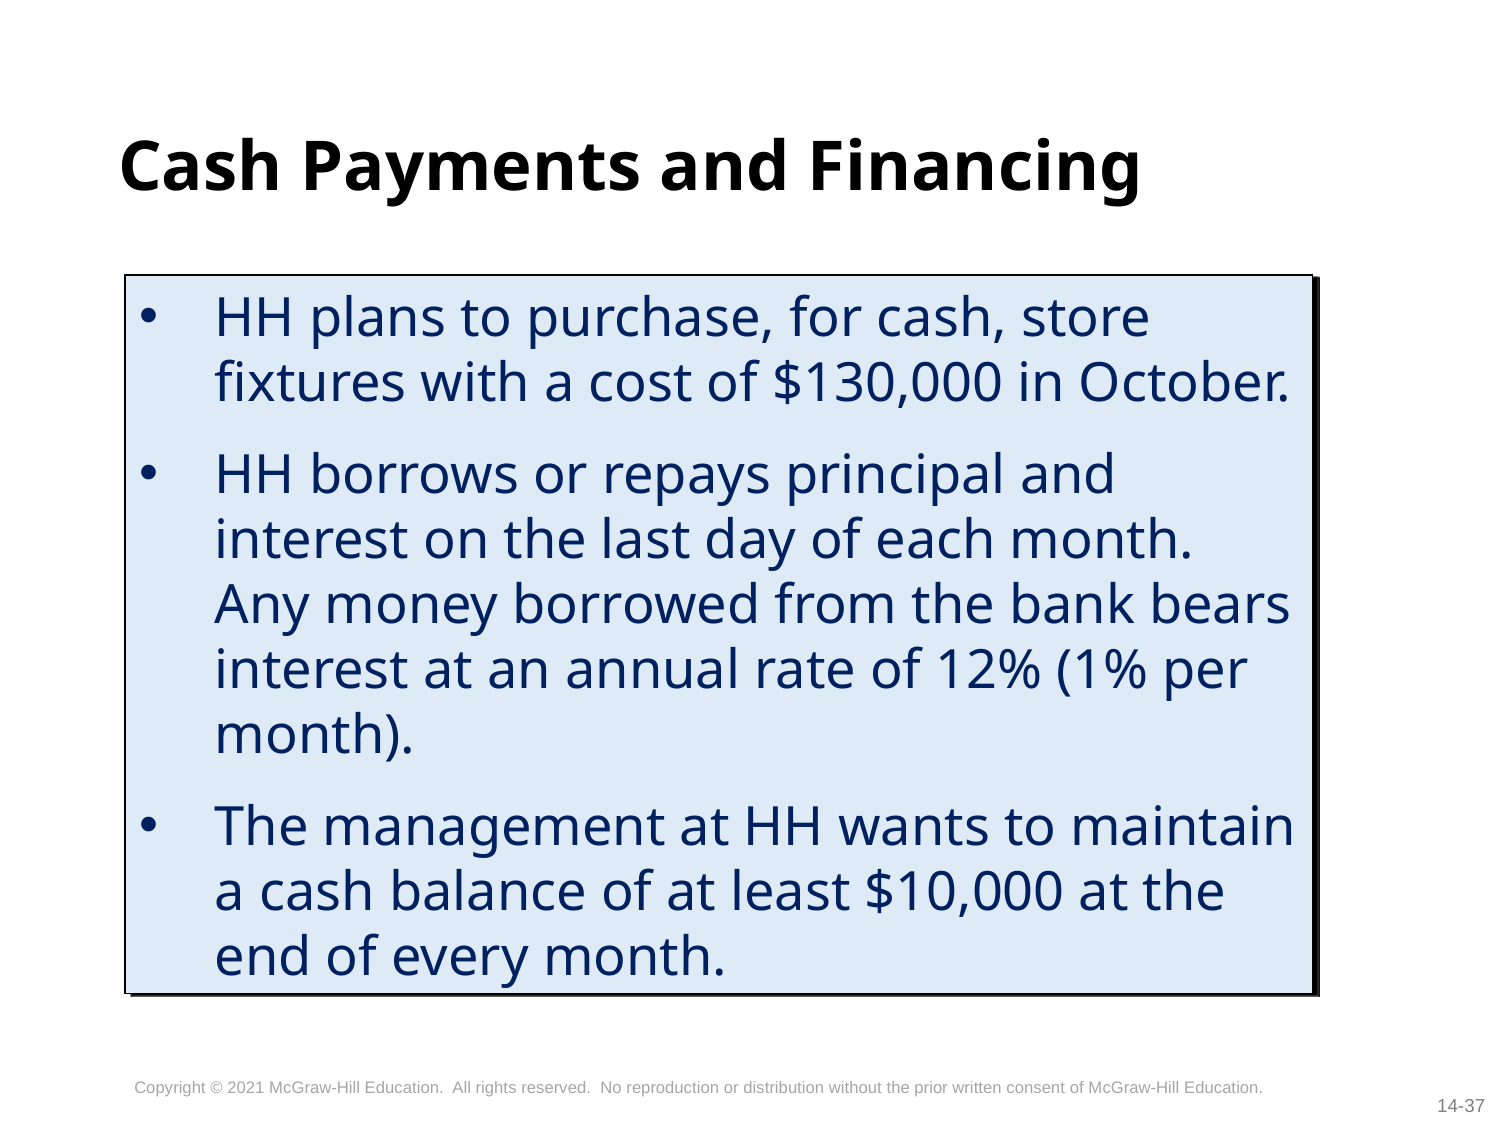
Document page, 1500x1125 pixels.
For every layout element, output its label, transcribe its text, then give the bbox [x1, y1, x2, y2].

title Cash Payments and Financing [103, 59, 1397, 278]
text_box HH plans to purchase, for cash, store fixtures with a cost of $130,000 in October. HH borrows or repays principal and interest on the last day of each month. Any money borrowed from the bank bears interest at an annual rate of 12% (1% per month). The management at HH wants to maintain a cash balance of at least $10,000 at the end of every month. [124, 274, 1313, 994]
